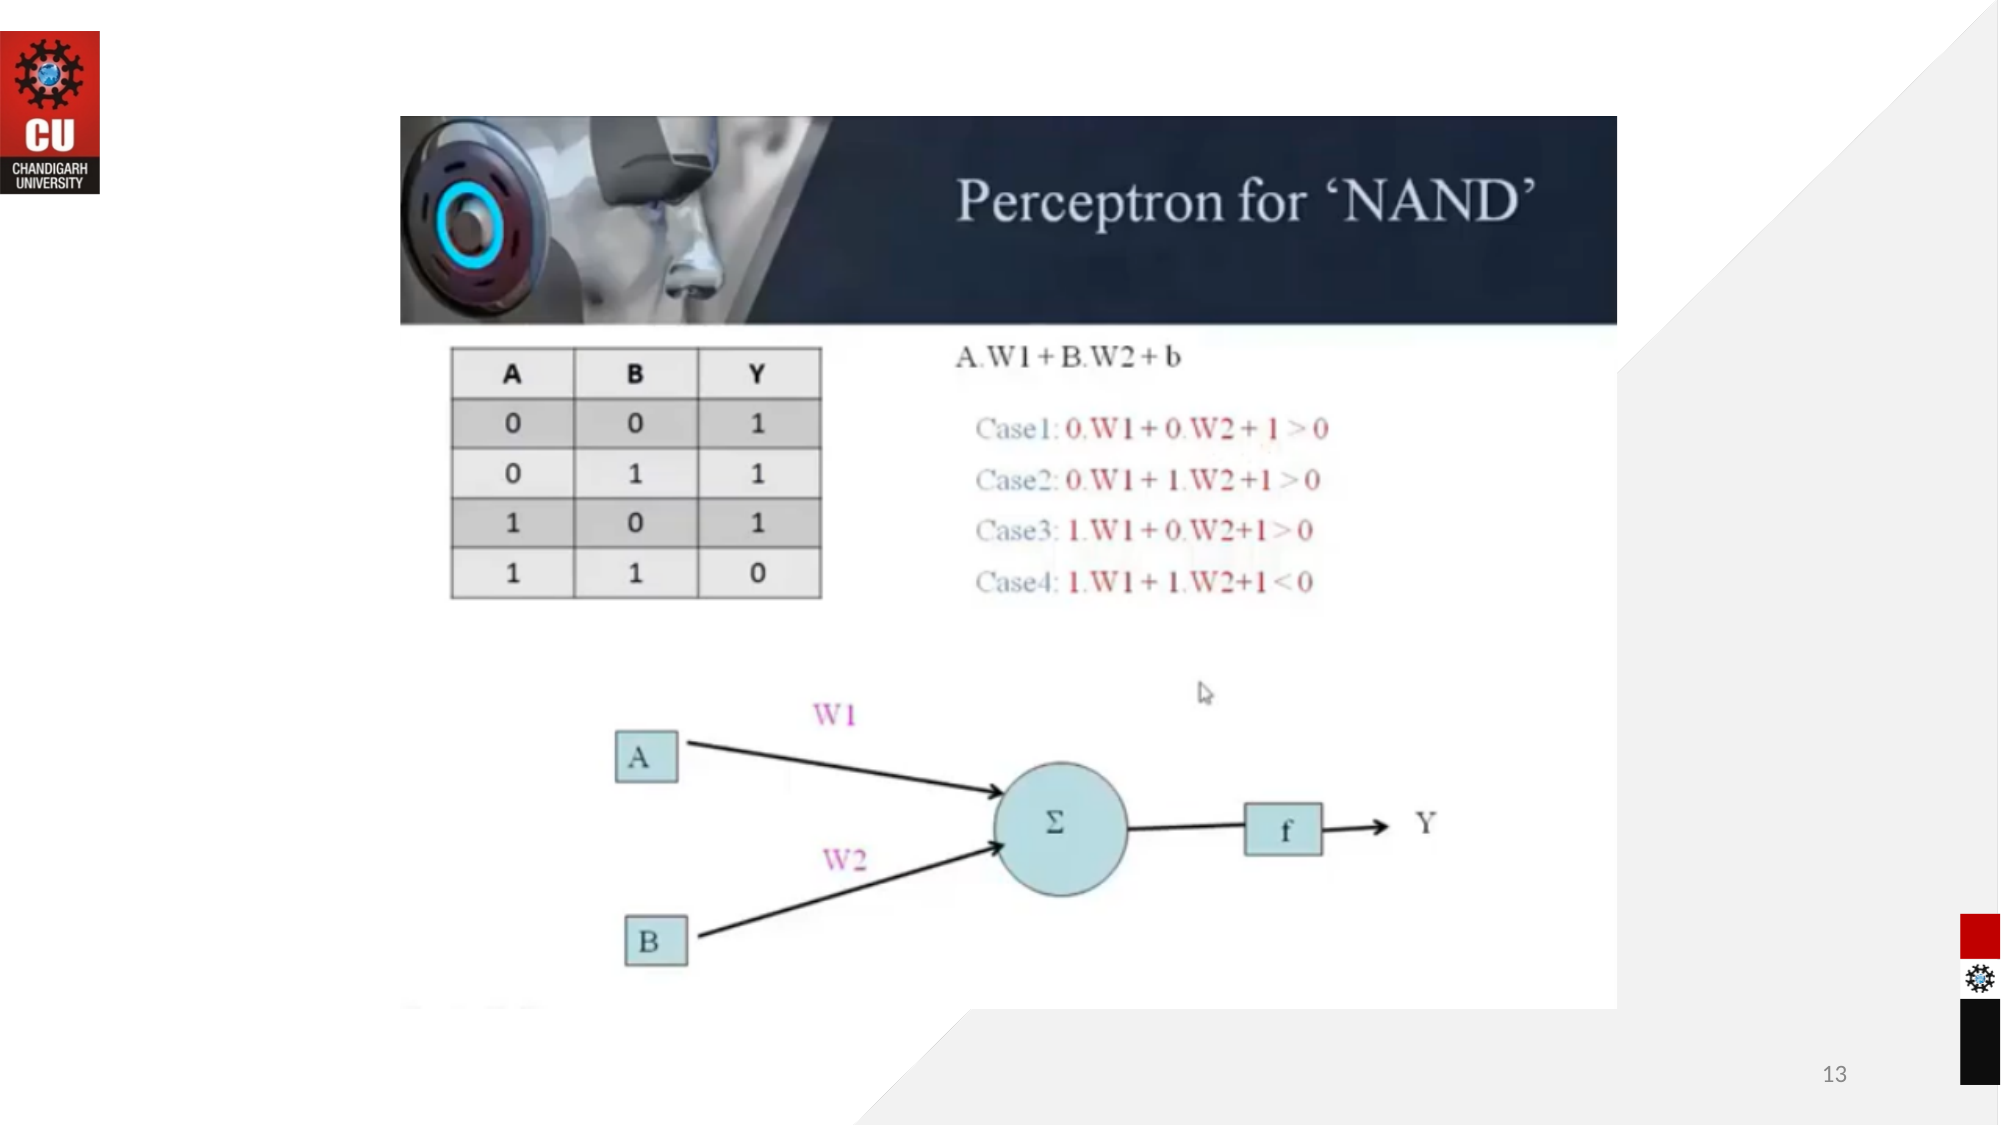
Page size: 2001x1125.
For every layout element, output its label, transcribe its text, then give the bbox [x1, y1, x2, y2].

picture [0, 0, 2001, 1125]
slide_number 13 [1412, 1042, 1863, 1103]
